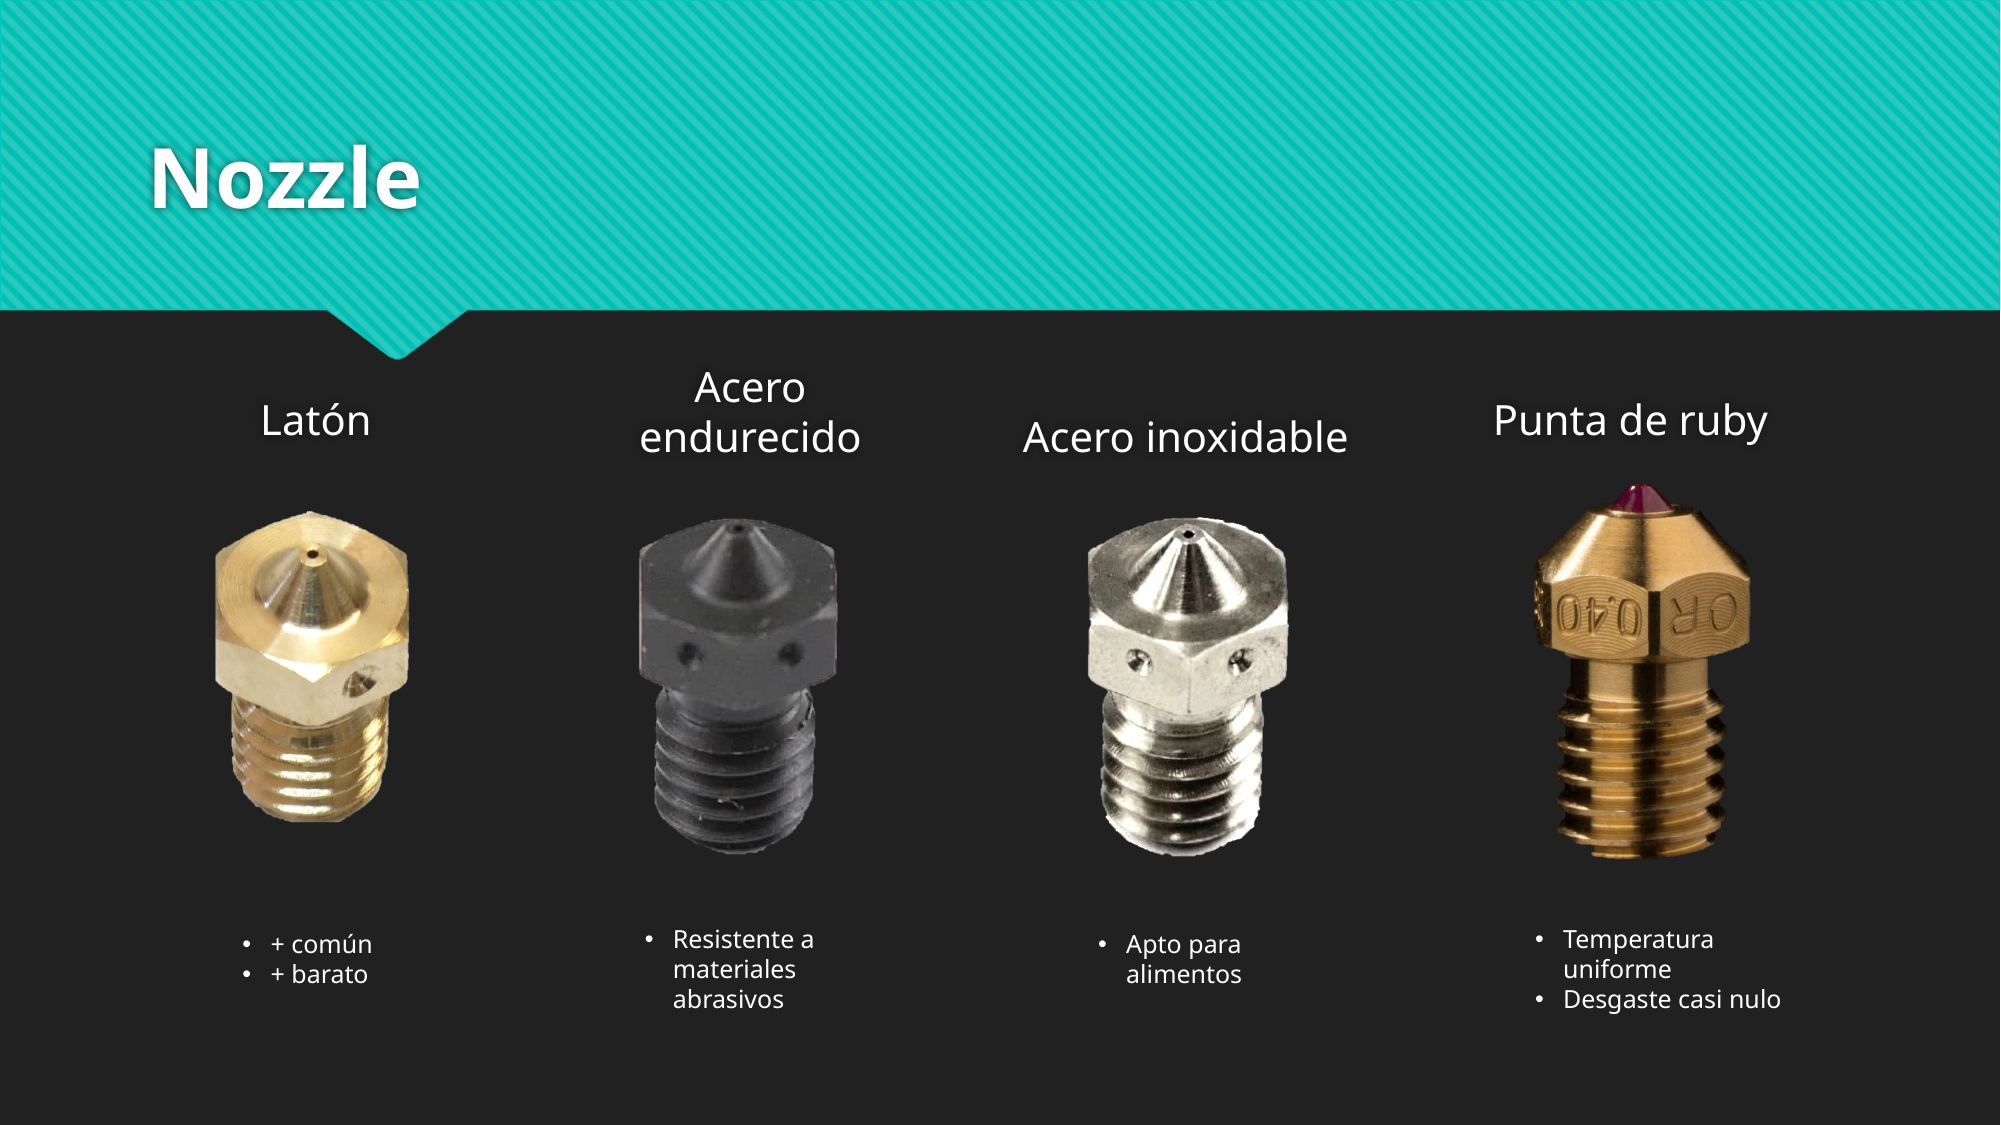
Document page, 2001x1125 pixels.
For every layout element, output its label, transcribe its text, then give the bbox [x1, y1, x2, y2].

text_box + común + barato [227, 921, 475, 996]
text_box Punta de ruby [1448, 356, 1813, 432]
title Nozzle [132, 73, 1868, 233]
text_box Resistente a materiales abrasivos [630, 916, 911, 1021]
list Latón [133, 356, 499, 452]
text_box Acero endurecido [567, 373, 933, 468]
text_box Apto para alimentos [1083, 921, 1331, 996]
text_box Temperatura uniforme Desgaste casi nulo [1520, 931, 1844, 1021]
picture [74, 432, 1894, 931]
text_box Acero inoxidable [1003, 373, 1368, 468]
